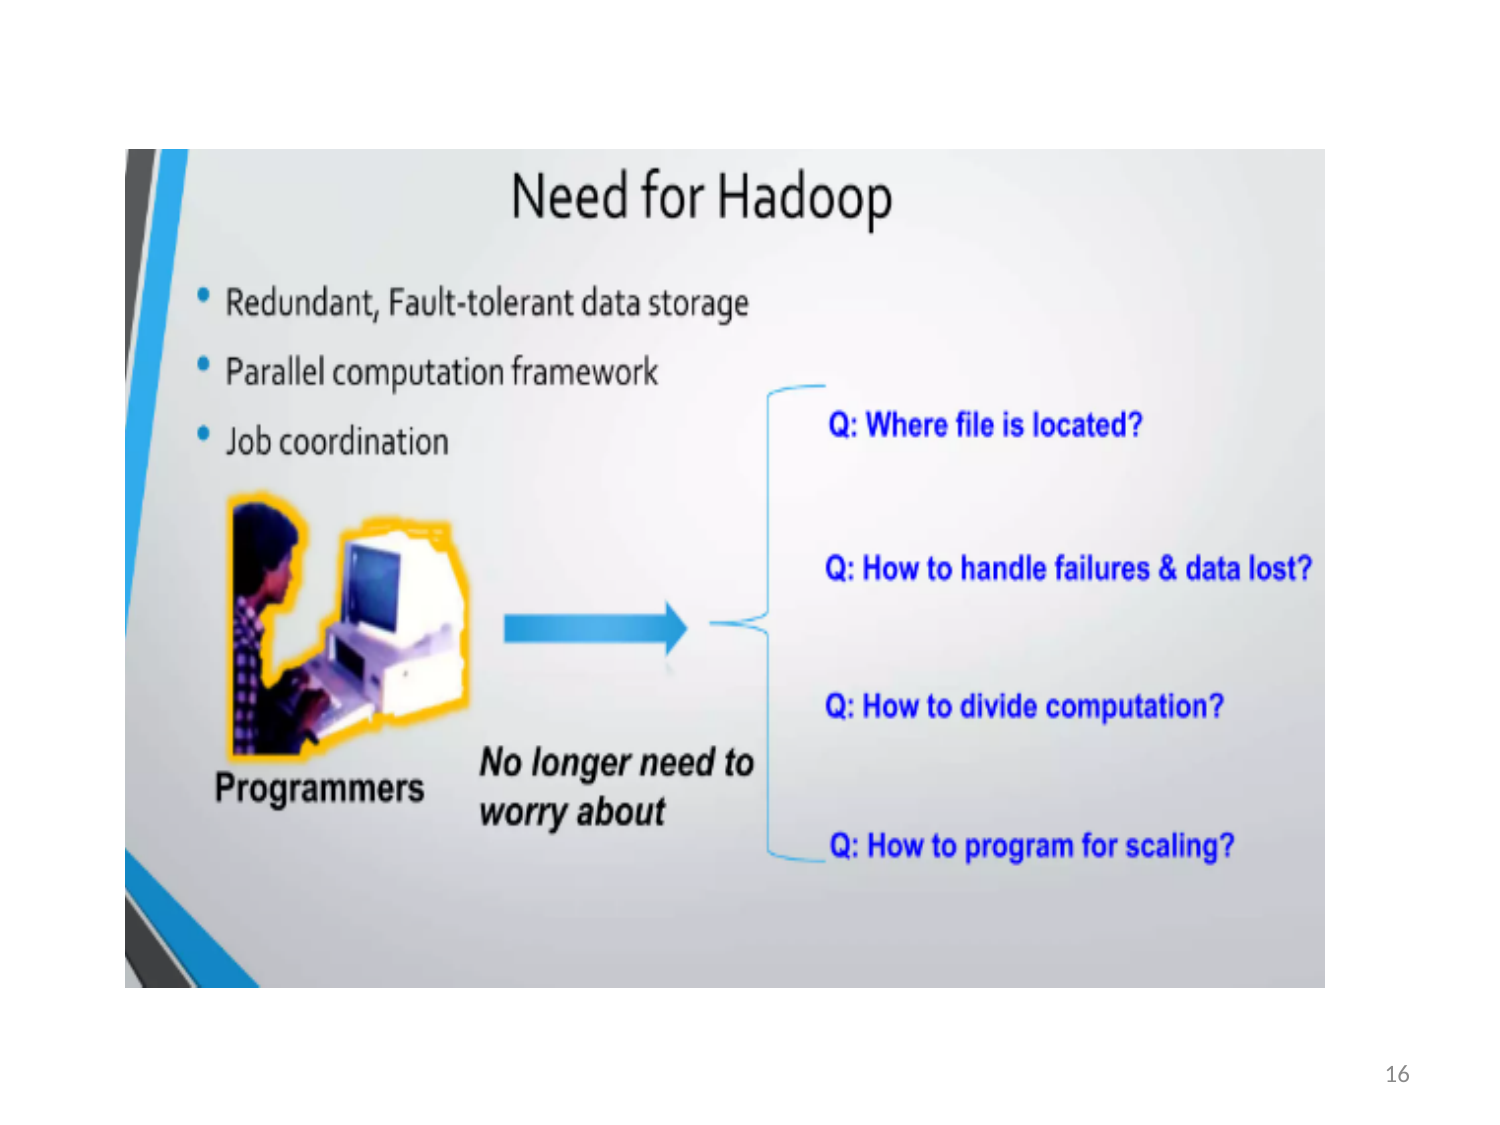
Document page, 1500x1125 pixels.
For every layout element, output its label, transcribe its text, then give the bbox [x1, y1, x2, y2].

picture [124, 149, 1326, 988]
slide_number 16 [1074, 1042, 1425, 1103]
